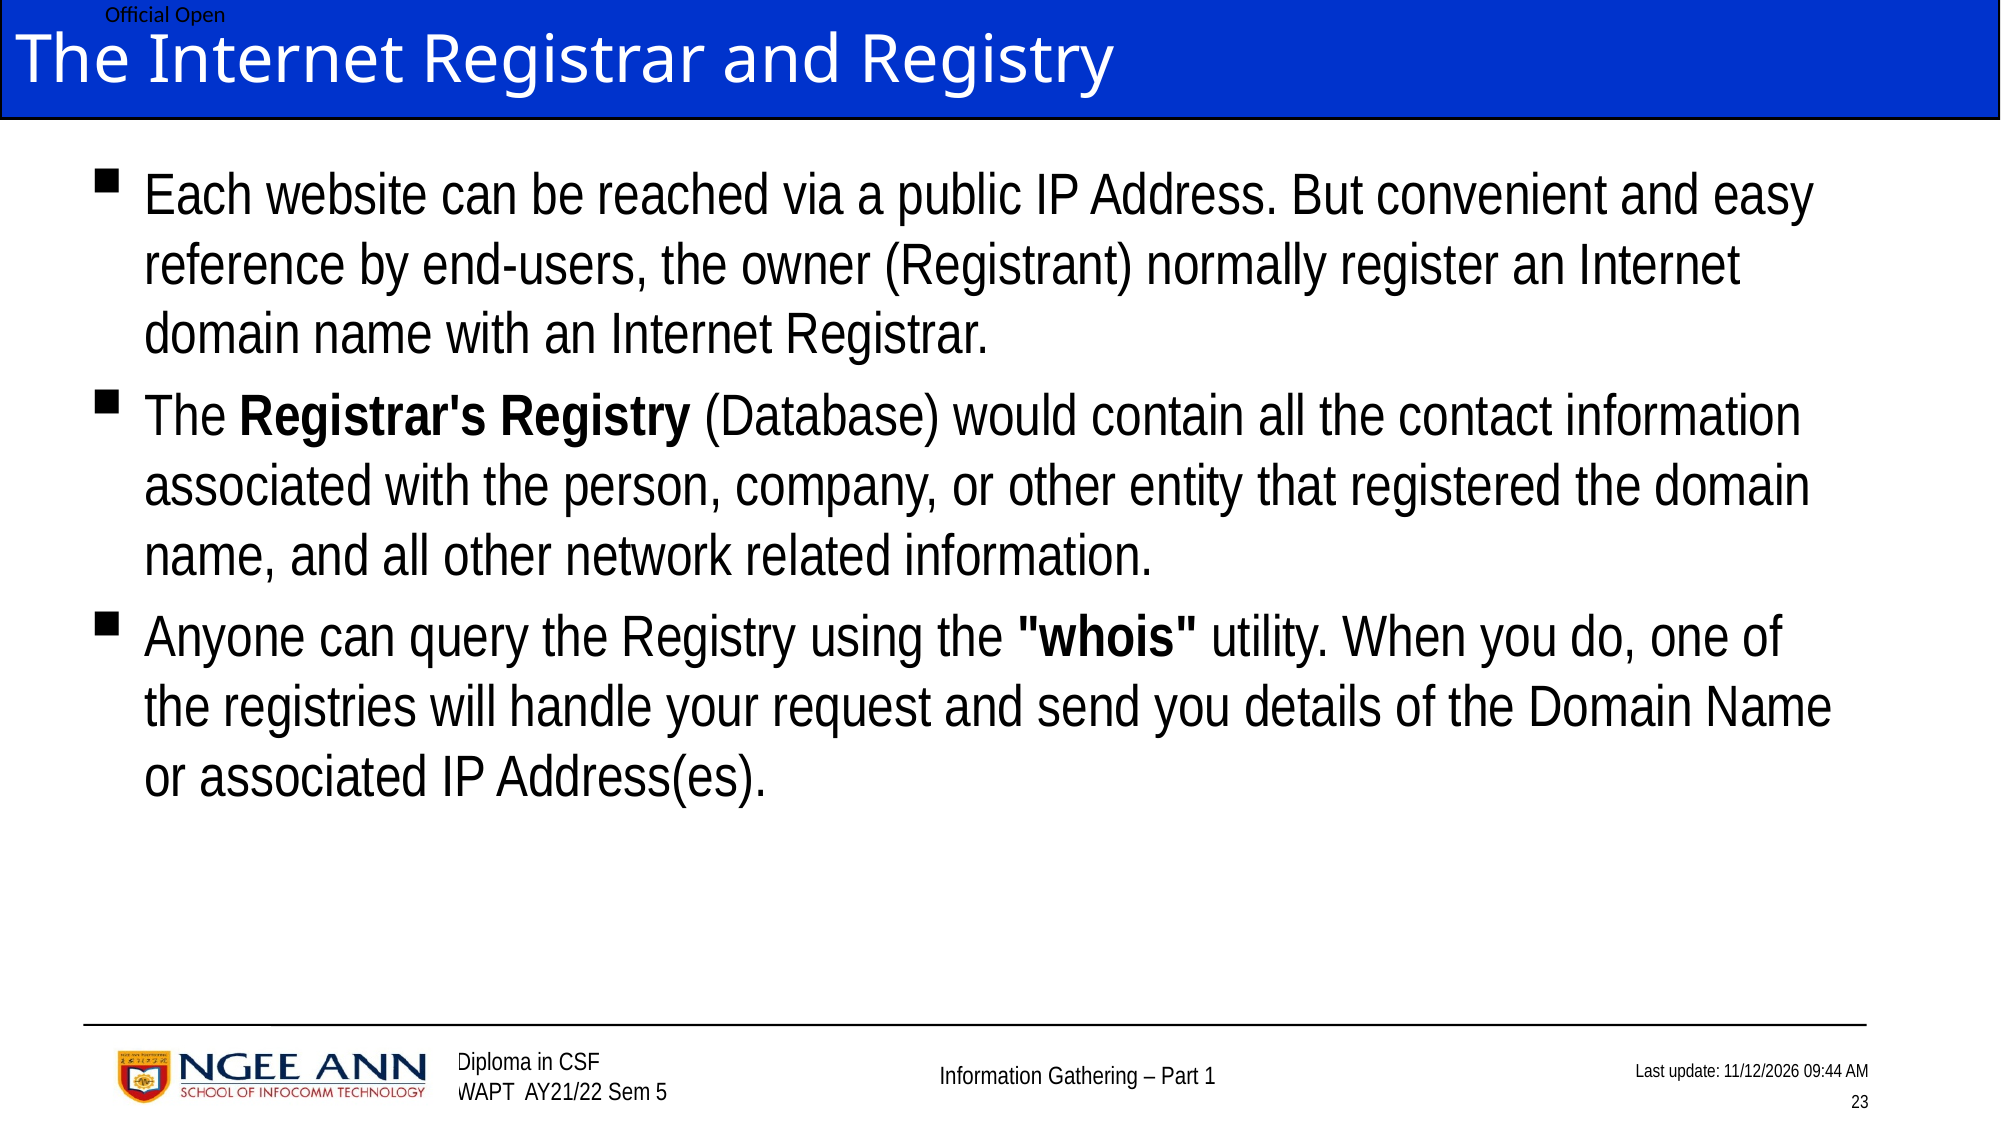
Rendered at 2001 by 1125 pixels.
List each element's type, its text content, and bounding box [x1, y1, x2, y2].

list Each website can be reached via a public IP Address. But convenient and easy reference by end-users, the owner (Registrant) normally register an Internet domain name with an Internet Registrar. The Registrar's Registry (Database) would contain all the contact information associated with the person, company, or other entity that registered the domain name, and all other network related information. Anyone can query the Registry using the "whois" utility. When you do, one of the registries will handle your request and send you details of the Domain Name or associated IP Address(es). [73, 148, 1857, 999]
picture [83, 1028, 459, 1125]
title The Internet Registrar and Registry [0, 0, 1969, 115]
